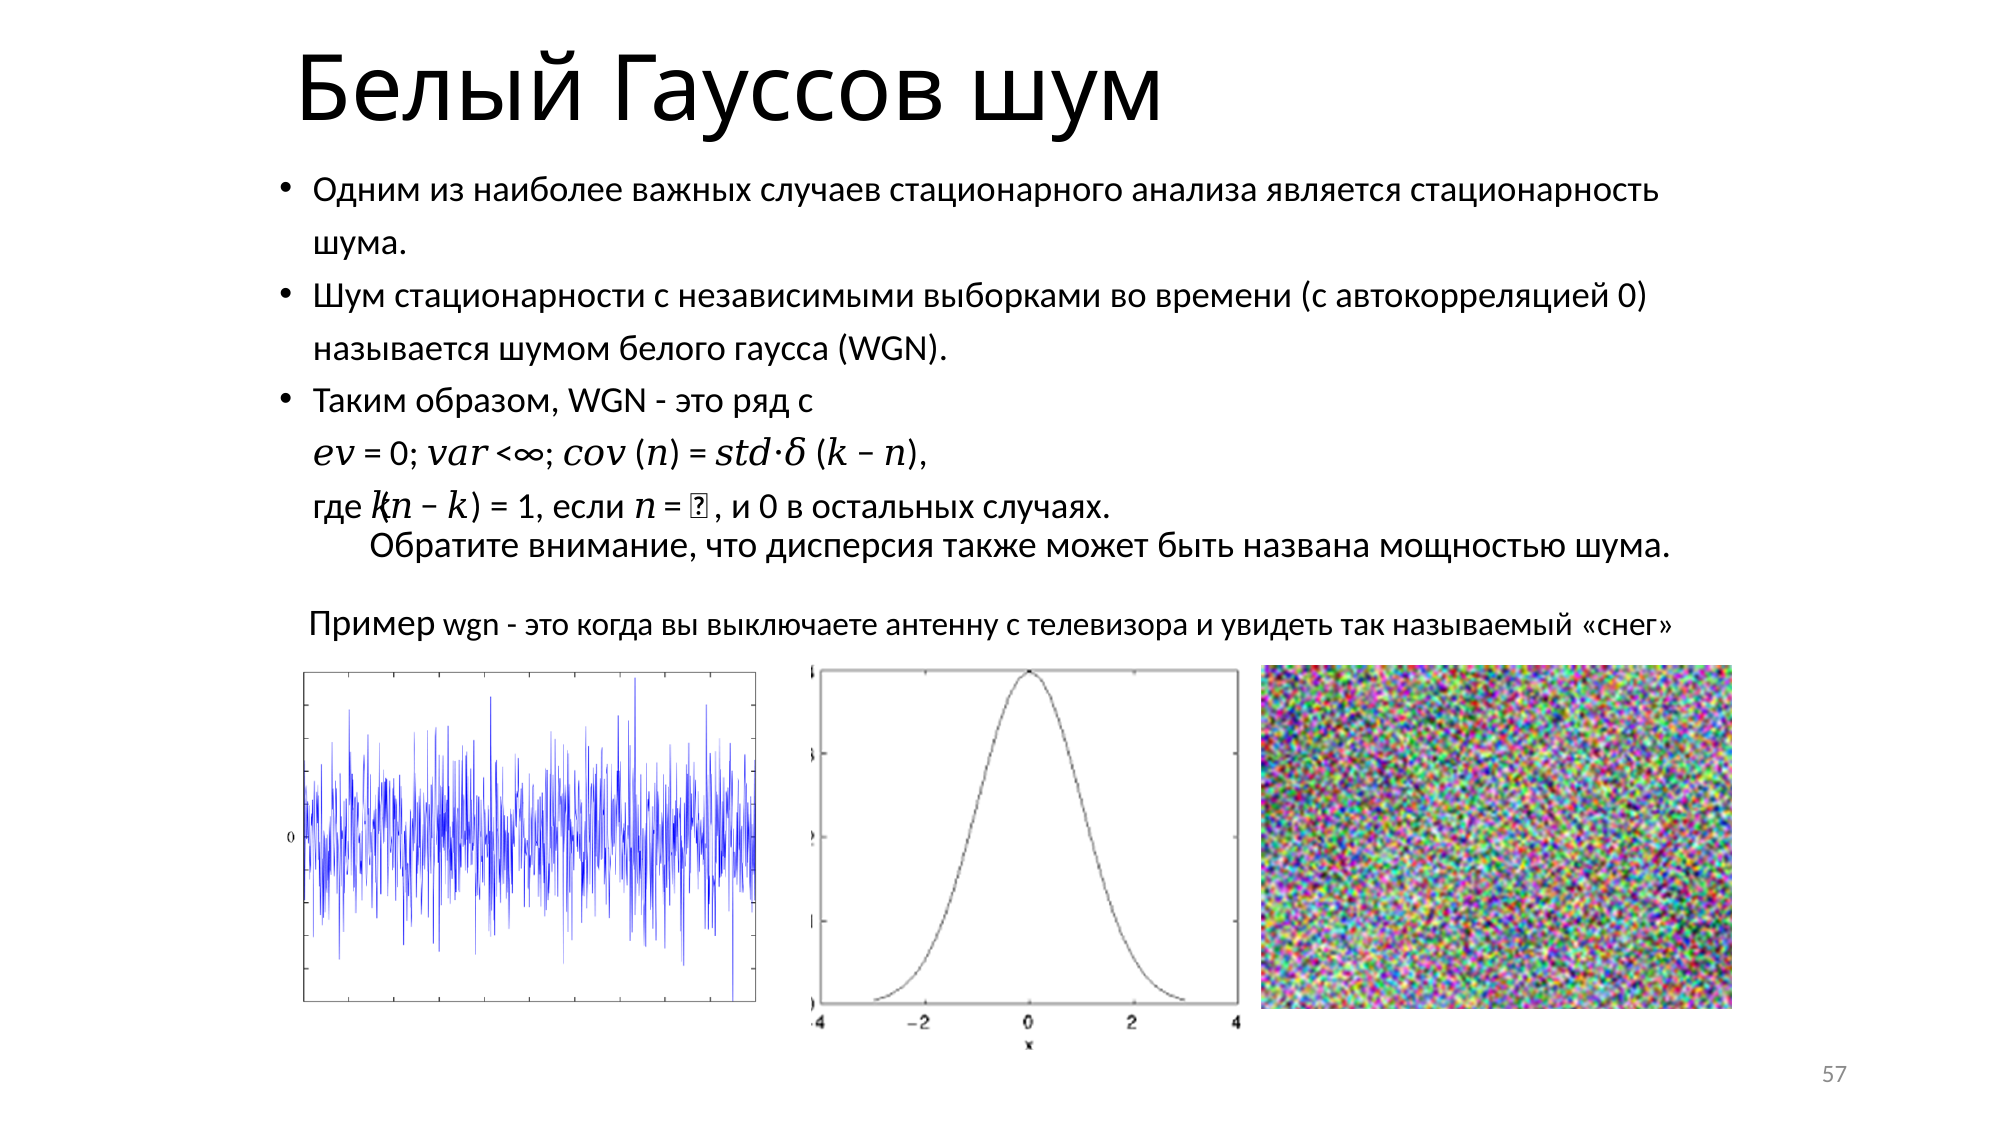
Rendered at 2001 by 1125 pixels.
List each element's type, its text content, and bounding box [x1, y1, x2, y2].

picture [279, 664, 1241, 1050]
text_box Обратите внимание, что дисперсия также может быть названа мощностью шума. [279, 503, 1822, 572]
text_box Пример wgn - это когда вы выключаете антенну с телевизора и увидеть так называемый «снег» [293, 591, 1705, 651]
list Одним из наиболее важных случаев стационарного анализа является стационарность шума. Шум стационарности с независимыми выборками во времени (с автокорреляцией 0) называется шумом белого гаусса (WGN). Таким образом, WGN - это ряд с 𝑒𝑣 = 0; 𝑣𝑎𝑟 <∞; 𝑐𝑜𝑣 (𝑛) = 𝑠𝑡𝑑⋅𝛿 (𝑘 − 𝑛), где 𝛿 (𝑘 − 𝑛) = 1, если 𝑘 = 𝑛, и 0 в остальных случаях. [264, 148, 1734, 534]
picture [1260, 664, 1734, 1011]
slide_number 57 [1412, 1042, 1863, 1103]
title Белый Гауссов шум [279, 33, 1770, 149]
